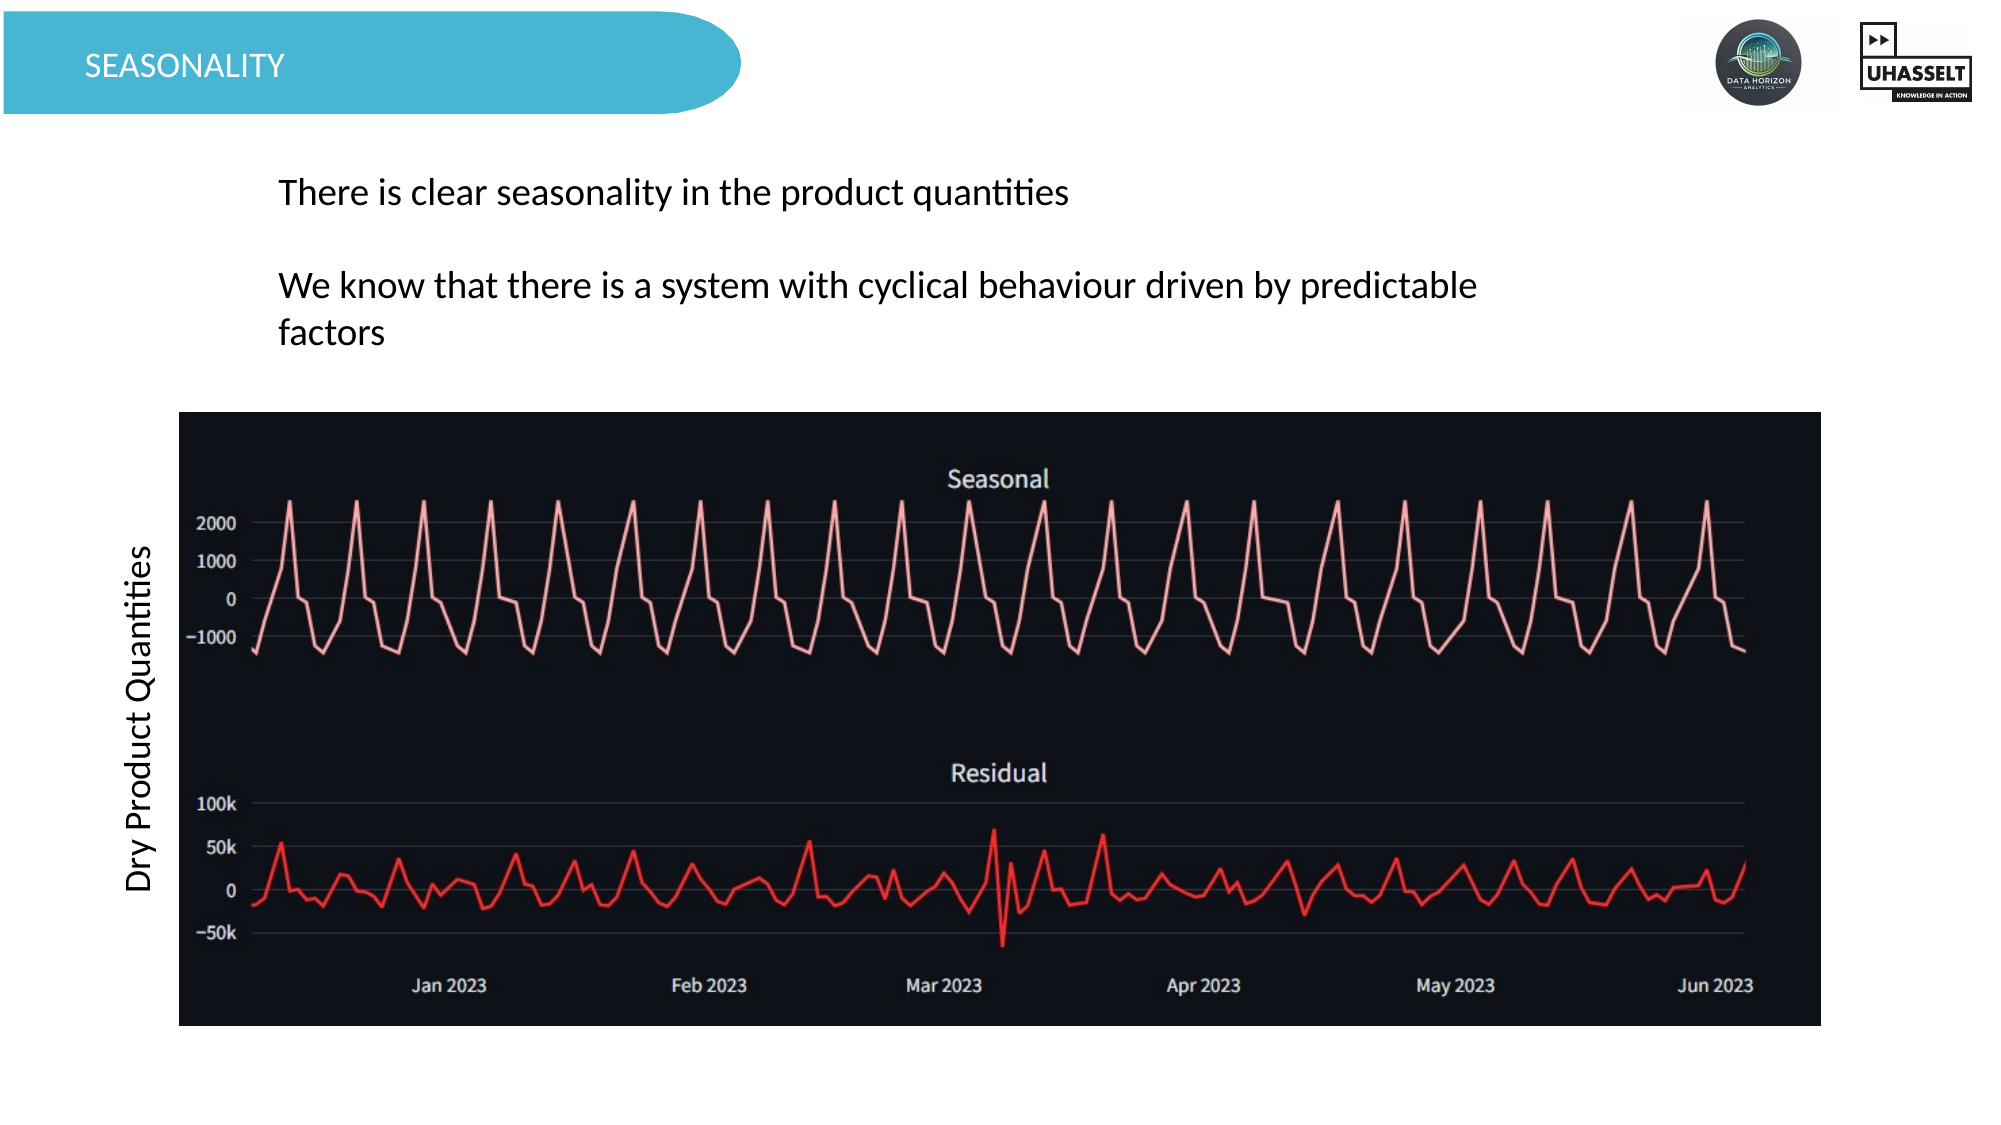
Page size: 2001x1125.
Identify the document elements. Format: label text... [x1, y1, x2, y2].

text_box [3, 11, 742, 115]
text_box Dry Product Quantities [105, 530, 165, 908]
picture [1860, 22, 1972, 102]
text_box SEASONALITY [83, 40, 712, 85]
text_box There is clear seasonality in the product quantities We know that there is a system with cyclical behaviour driven by predictable factors [258, 156, 1516, 410]
picture [1678, 17, 1839, 108]
picture [179, 412, 1821, 1026]
